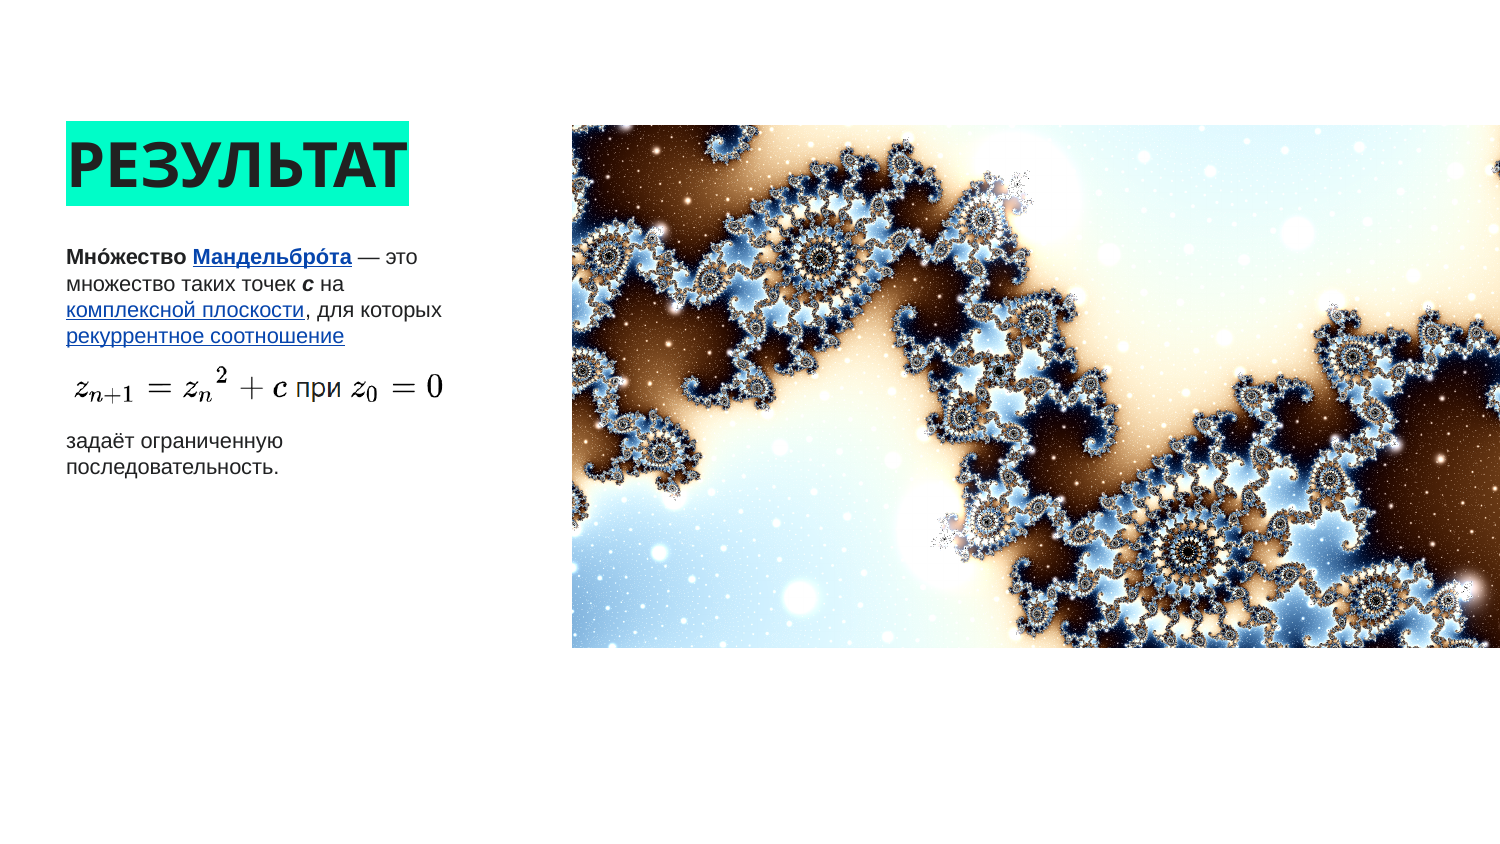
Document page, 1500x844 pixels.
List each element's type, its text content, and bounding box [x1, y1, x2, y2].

picture [571, 125, 1500, 648]
picture [63, 357, 451, 416]
title РЕЗУЛЬТАТ [51, 91, 512, 216]
list Мно́жество Мандельбро́та — это множество таких точек c на комплексной плоскости, для которых рекуррентное соотношение задаёт ограниченную последовательность. [51, 227, 512, 497]
